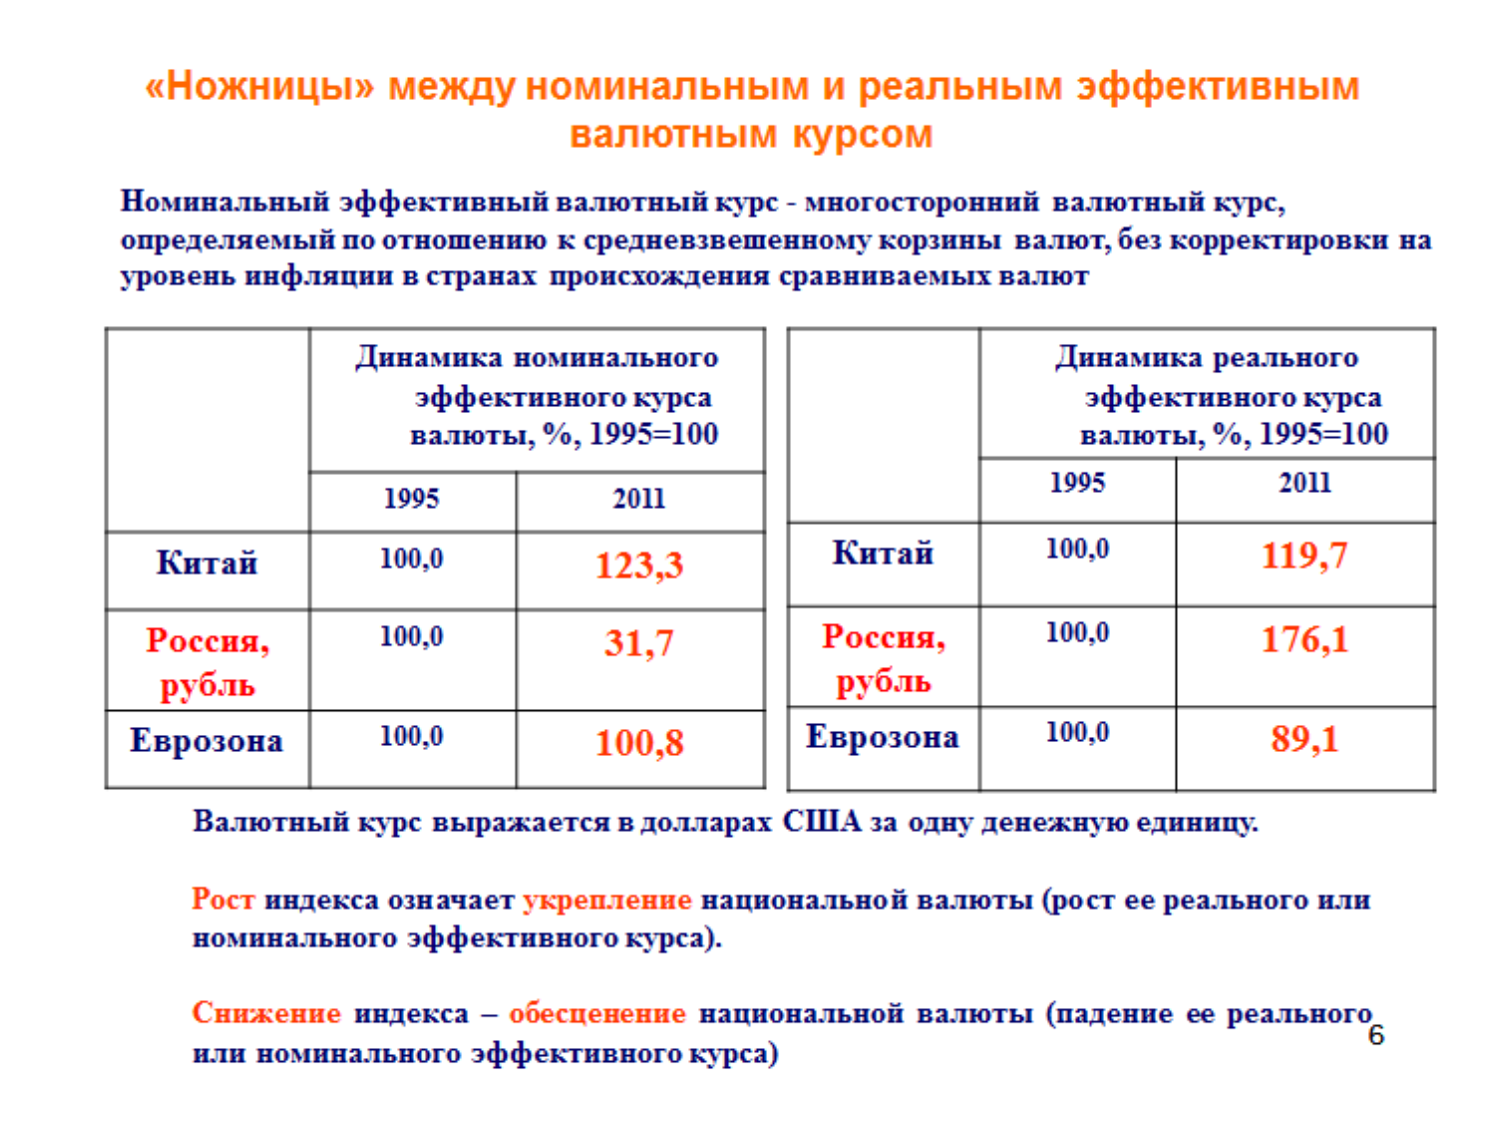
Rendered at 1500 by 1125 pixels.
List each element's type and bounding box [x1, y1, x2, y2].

picture [61, 54, 1455, 1083]
